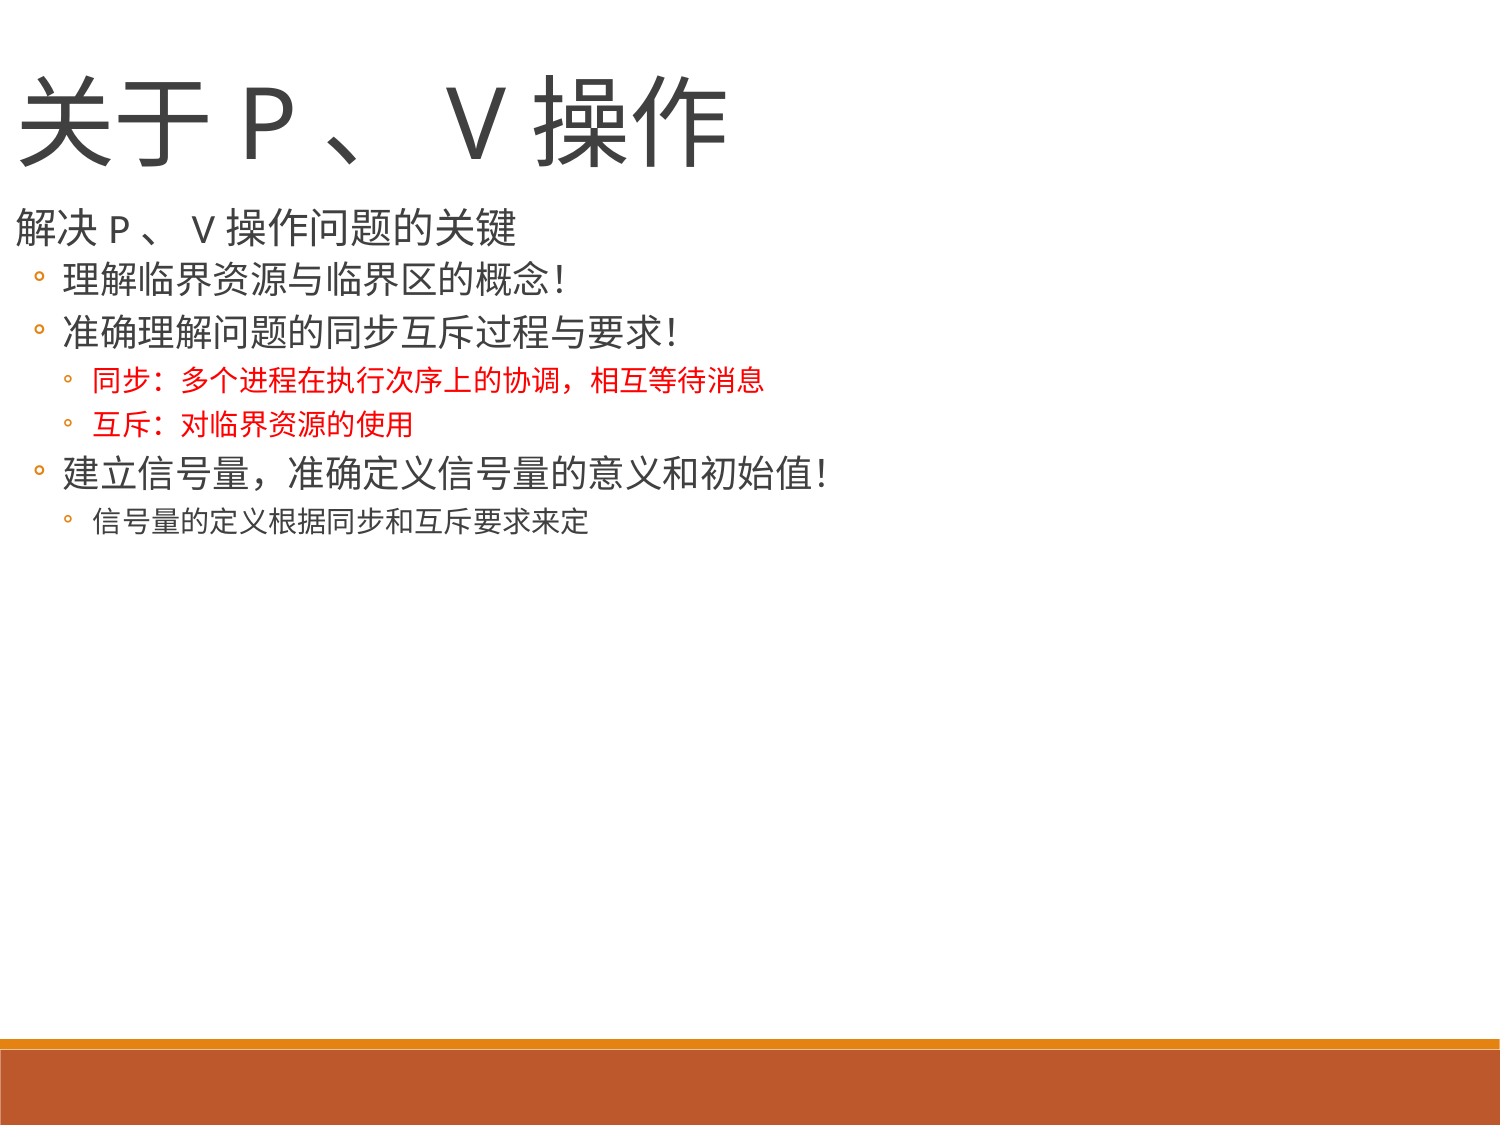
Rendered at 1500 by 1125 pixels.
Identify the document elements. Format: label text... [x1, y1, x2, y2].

list 解决P、V操作问题的关键 理解临界资源与临界区的概念！ 准确理解问题的同步互斥过程与要求！ 同步：多个进程在执行次序上的协调，相互等待消息 互斥：对临界资源的使用 建立信号量，准确定义信号量的意义和初始值！ 信号量的定义根据同步和互斥要求来定 [0, 200, 1500, 1075]
title 关于P、V操作 [0, 0, 1500, 188]
